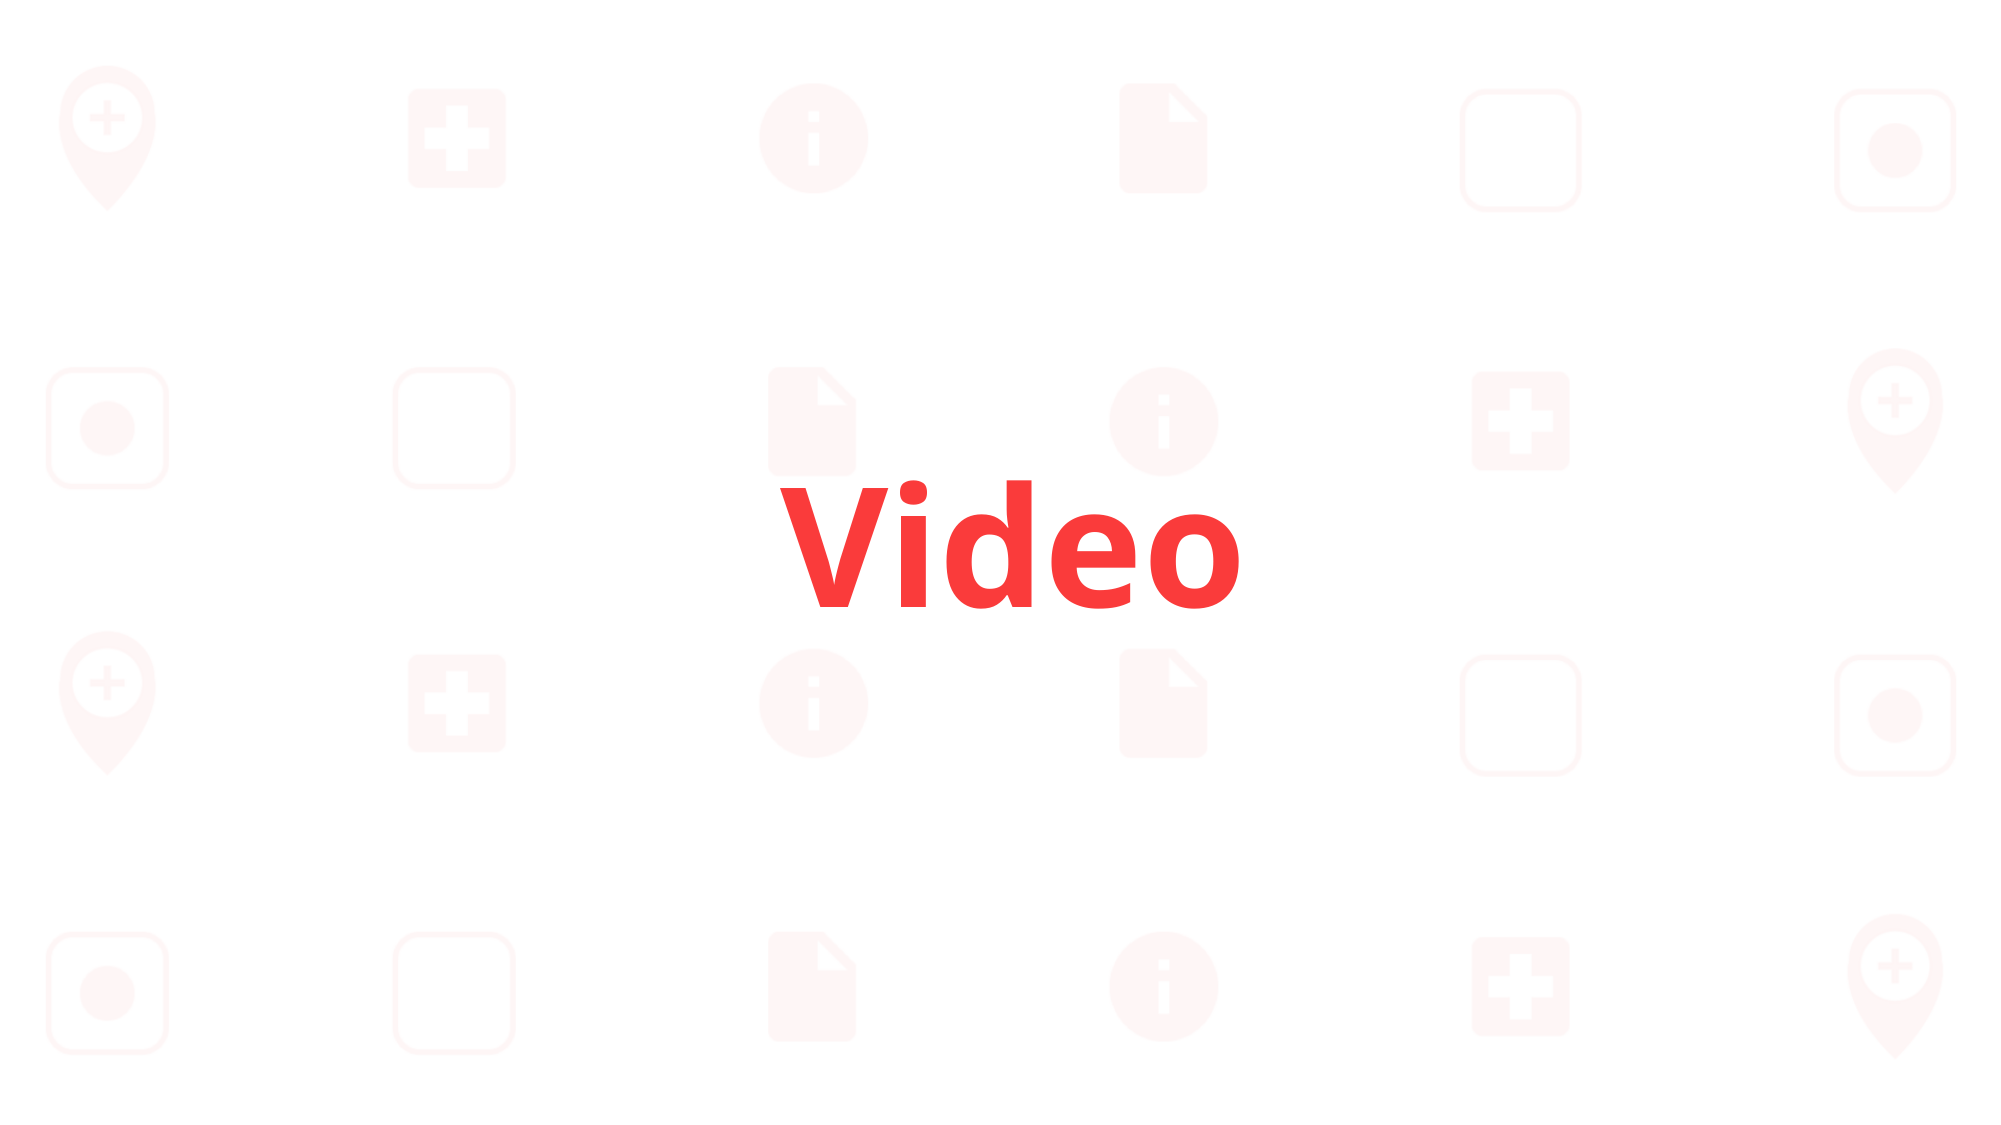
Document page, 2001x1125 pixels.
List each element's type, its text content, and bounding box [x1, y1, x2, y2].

text_box Video [765, 433, 1262, 648]
